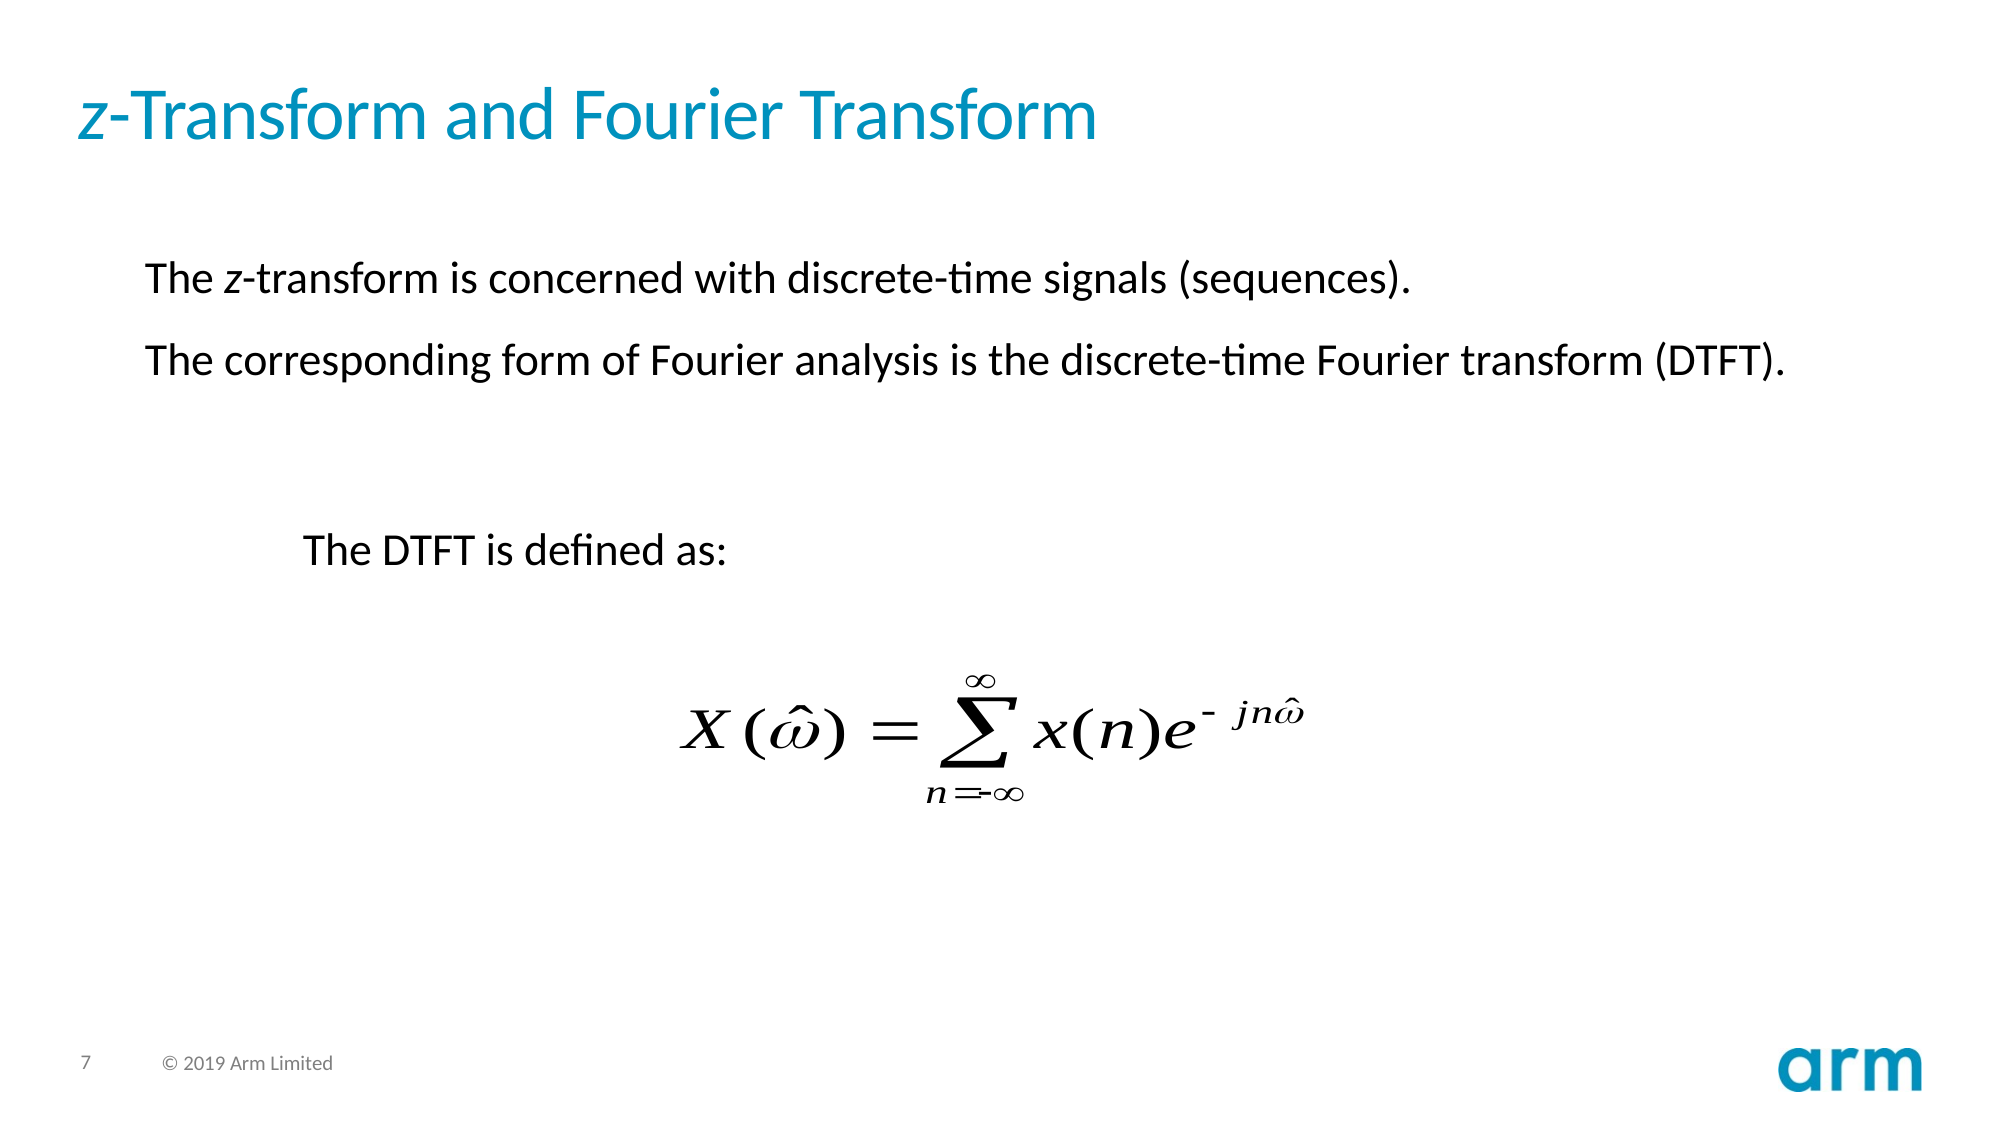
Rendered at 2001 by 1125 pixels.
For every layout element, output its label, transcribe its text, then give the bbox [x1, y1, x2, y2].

text_box The z-transform is concerned with discrete-time signals (sequences). The corresponding form of Fourier analysis is the discrete-time Fourier transform (DTFT). [130, 212, 1856, 393]
picture [1803, 1048, 1922, 1092]
picture [1778, 1048, 1794, 1067]
picture [1889, 1048, 1903, 1053]
title z-Transform and Fourier Transform [78, 78, 1922, 186]
picture [1778, 1072, 1794, 1092]
picture [1911, 1048, 1922, 1062]
picture [1788, 1056, 1812, 1083]
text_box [664, 653, 1328, 816]
text_box The DTFT is defined as: [288, 512, 744, 583]
